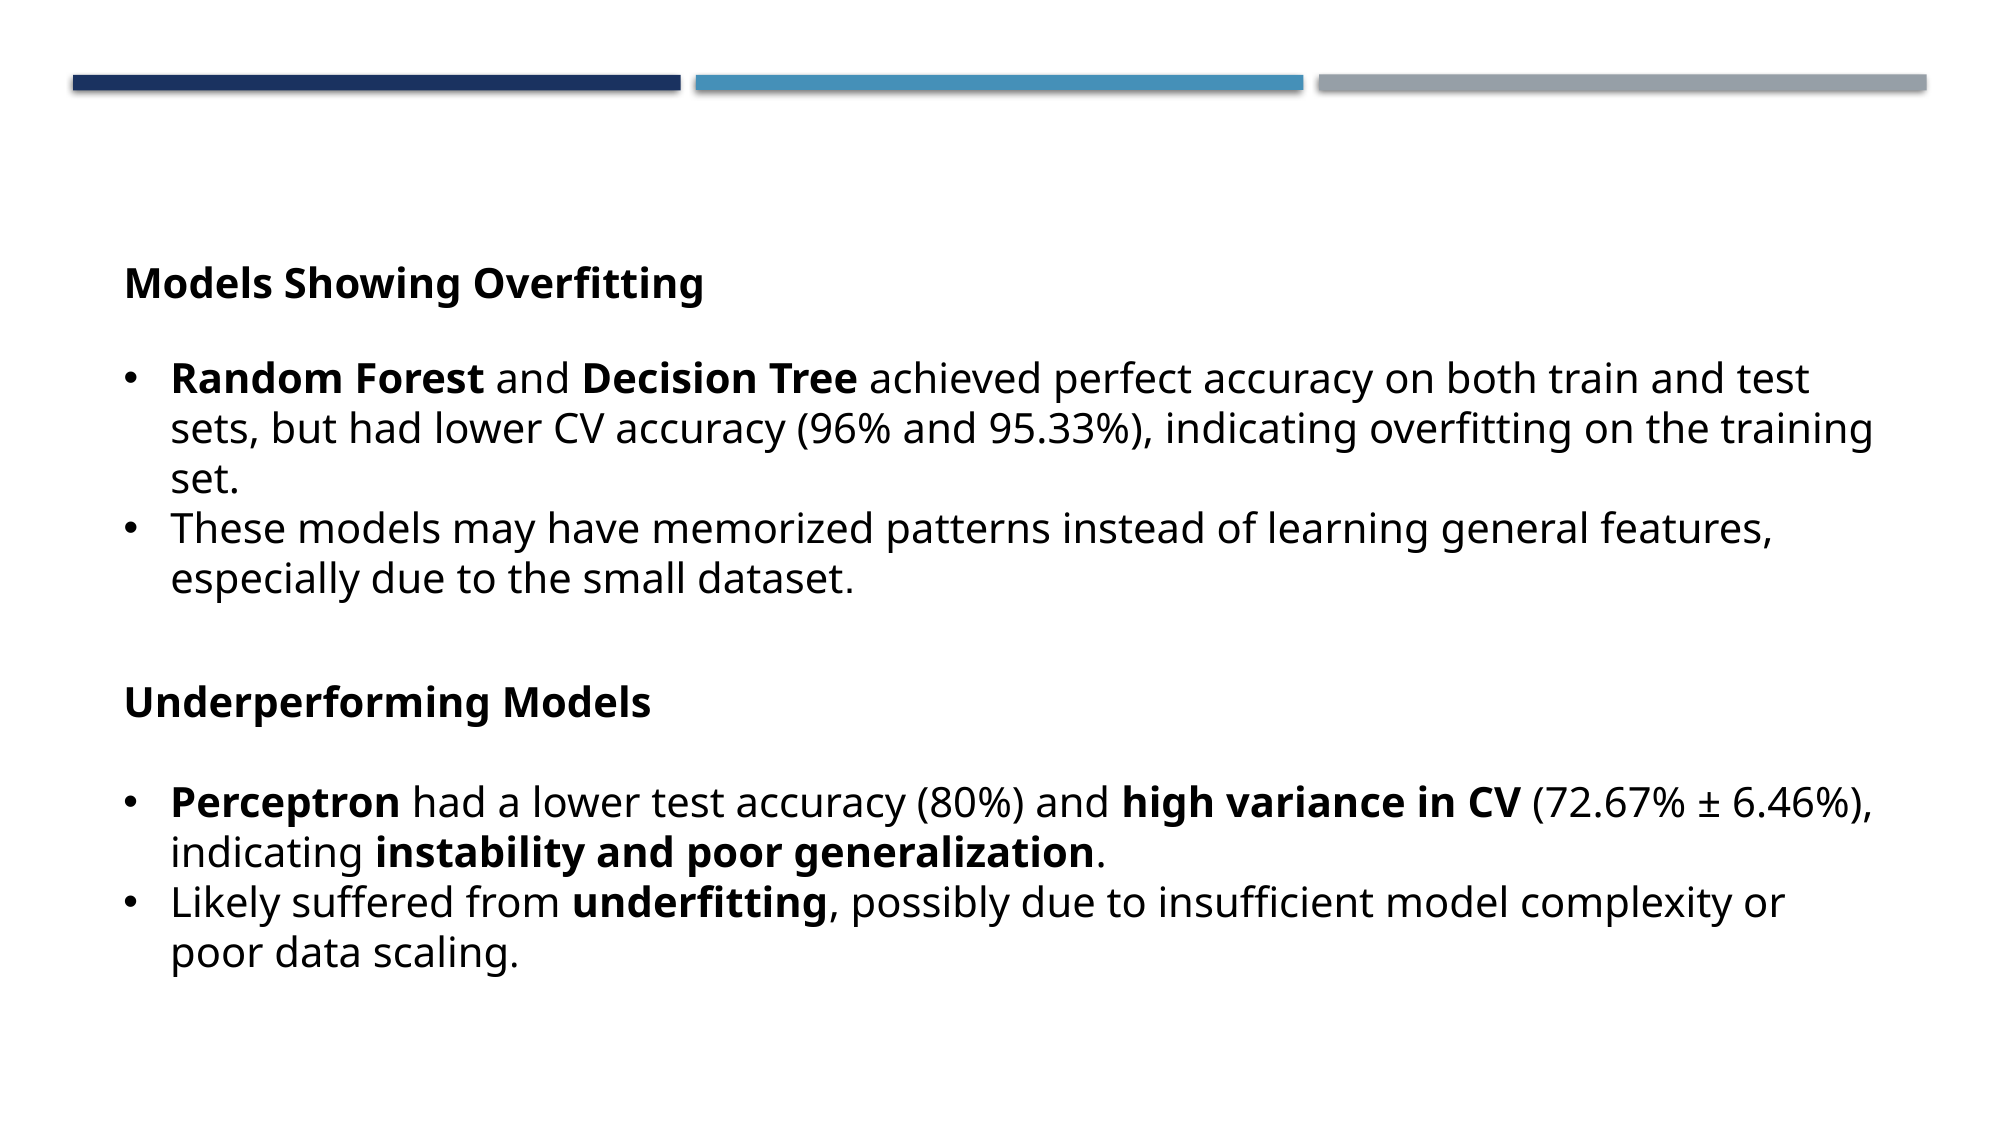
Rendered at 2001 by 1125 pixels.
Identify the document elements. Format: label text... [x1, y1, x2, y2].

text_box Models Showing Overfitting Random Forest and Decision Tree achieved perfect accuracy on both train and test sets, but had lower CV accuracy (96% and 95.33%), indicating overfitting on the training set. These models may have memorized patterns instead of learning general features, especially due to the small dataset. [108, 249, 1892, 610]
text_box Underperforming Models Perceptron had a lower test accuracy (80%) and high variance in CV (72.67% ± 6.46%), indicating instability and poor generalization. Likely suffered from underfitting, possibly due to insufficient model complexity or poor data scaling. [108, 668, 1892, 984]
